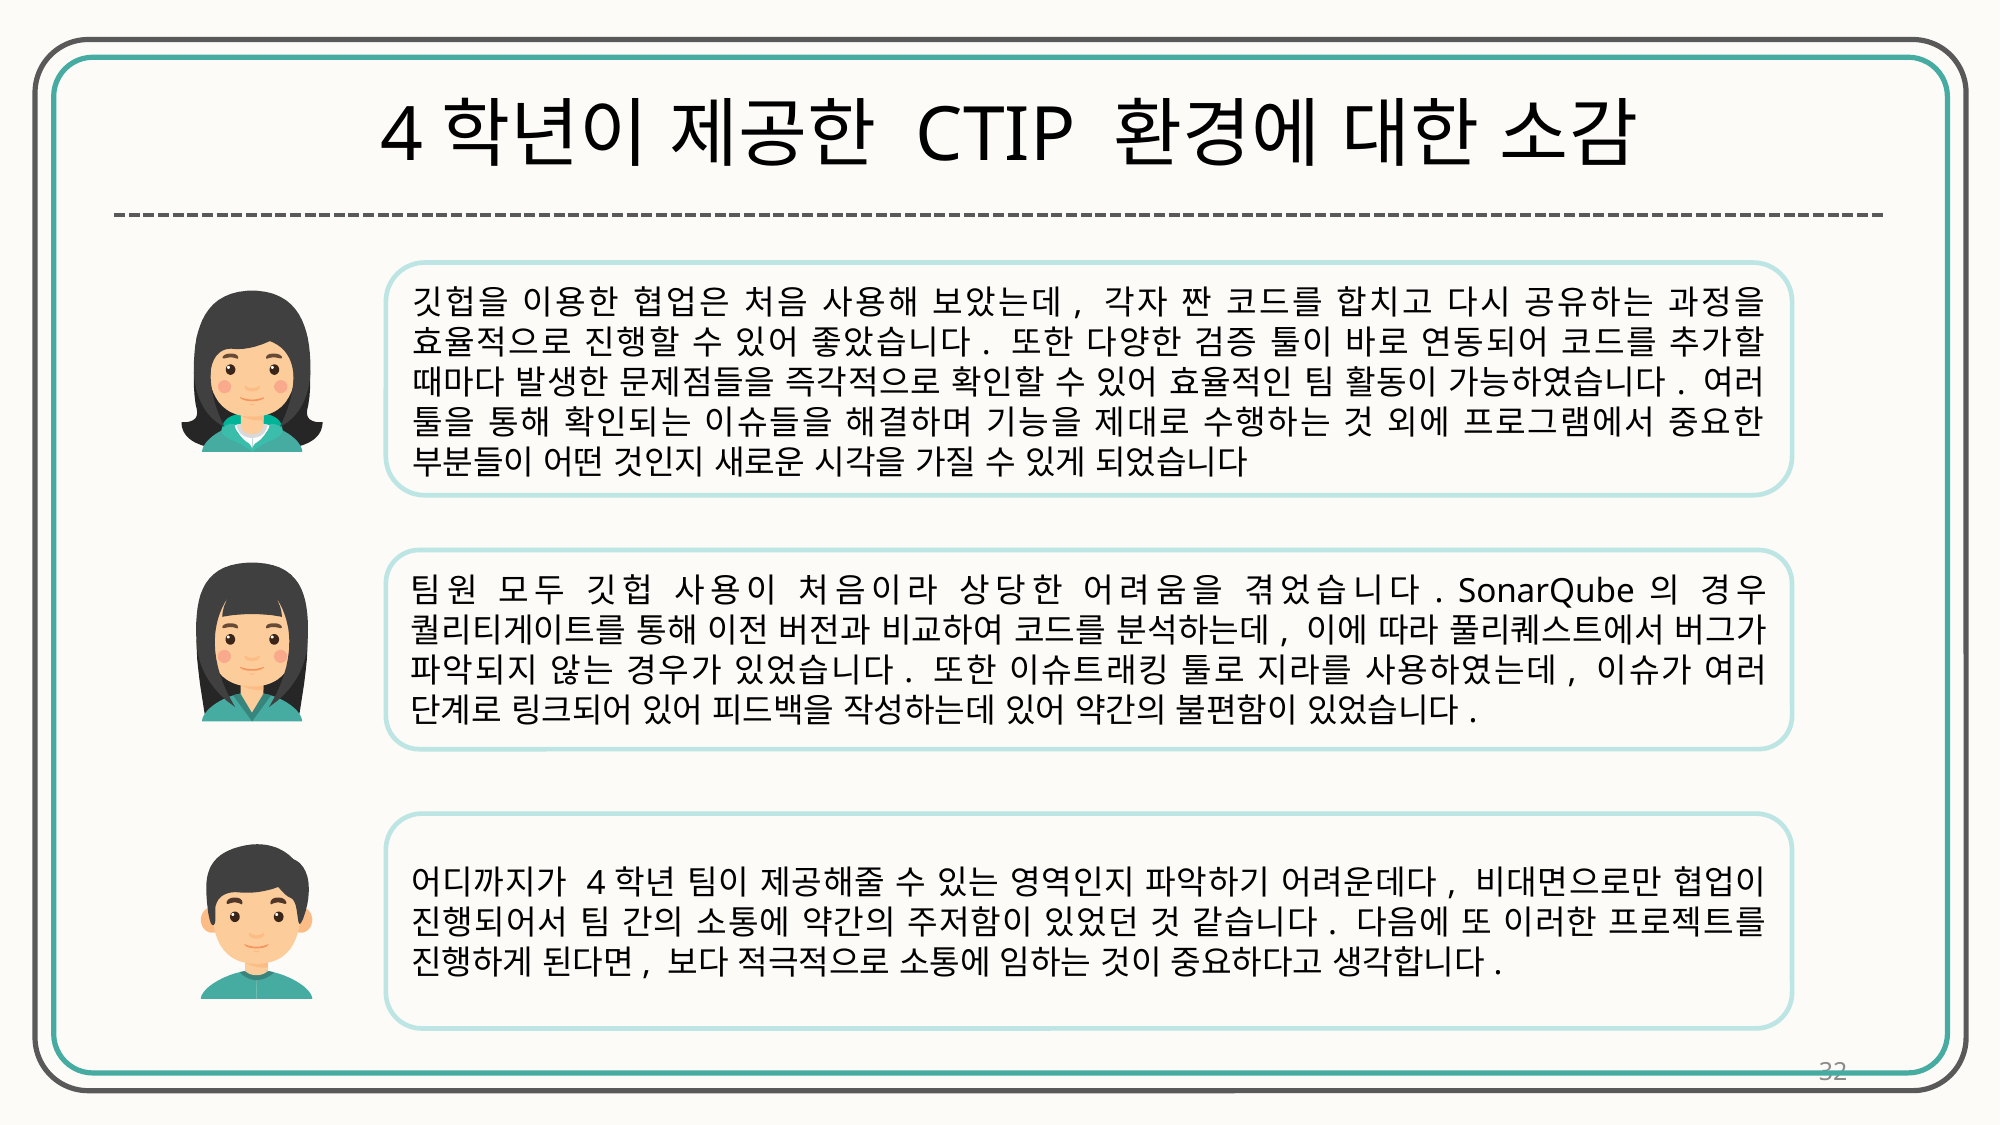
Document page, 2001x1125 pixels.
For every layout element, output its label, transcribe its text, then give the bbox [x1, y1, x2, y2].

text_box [200, 844, 313, 999]
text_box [181, 290, 323, 452]
slide_number 32 [1412, 1091, 1863, 1103]
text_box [196, 562, 308, 722]
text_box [34, 39, 1967, 1091]
